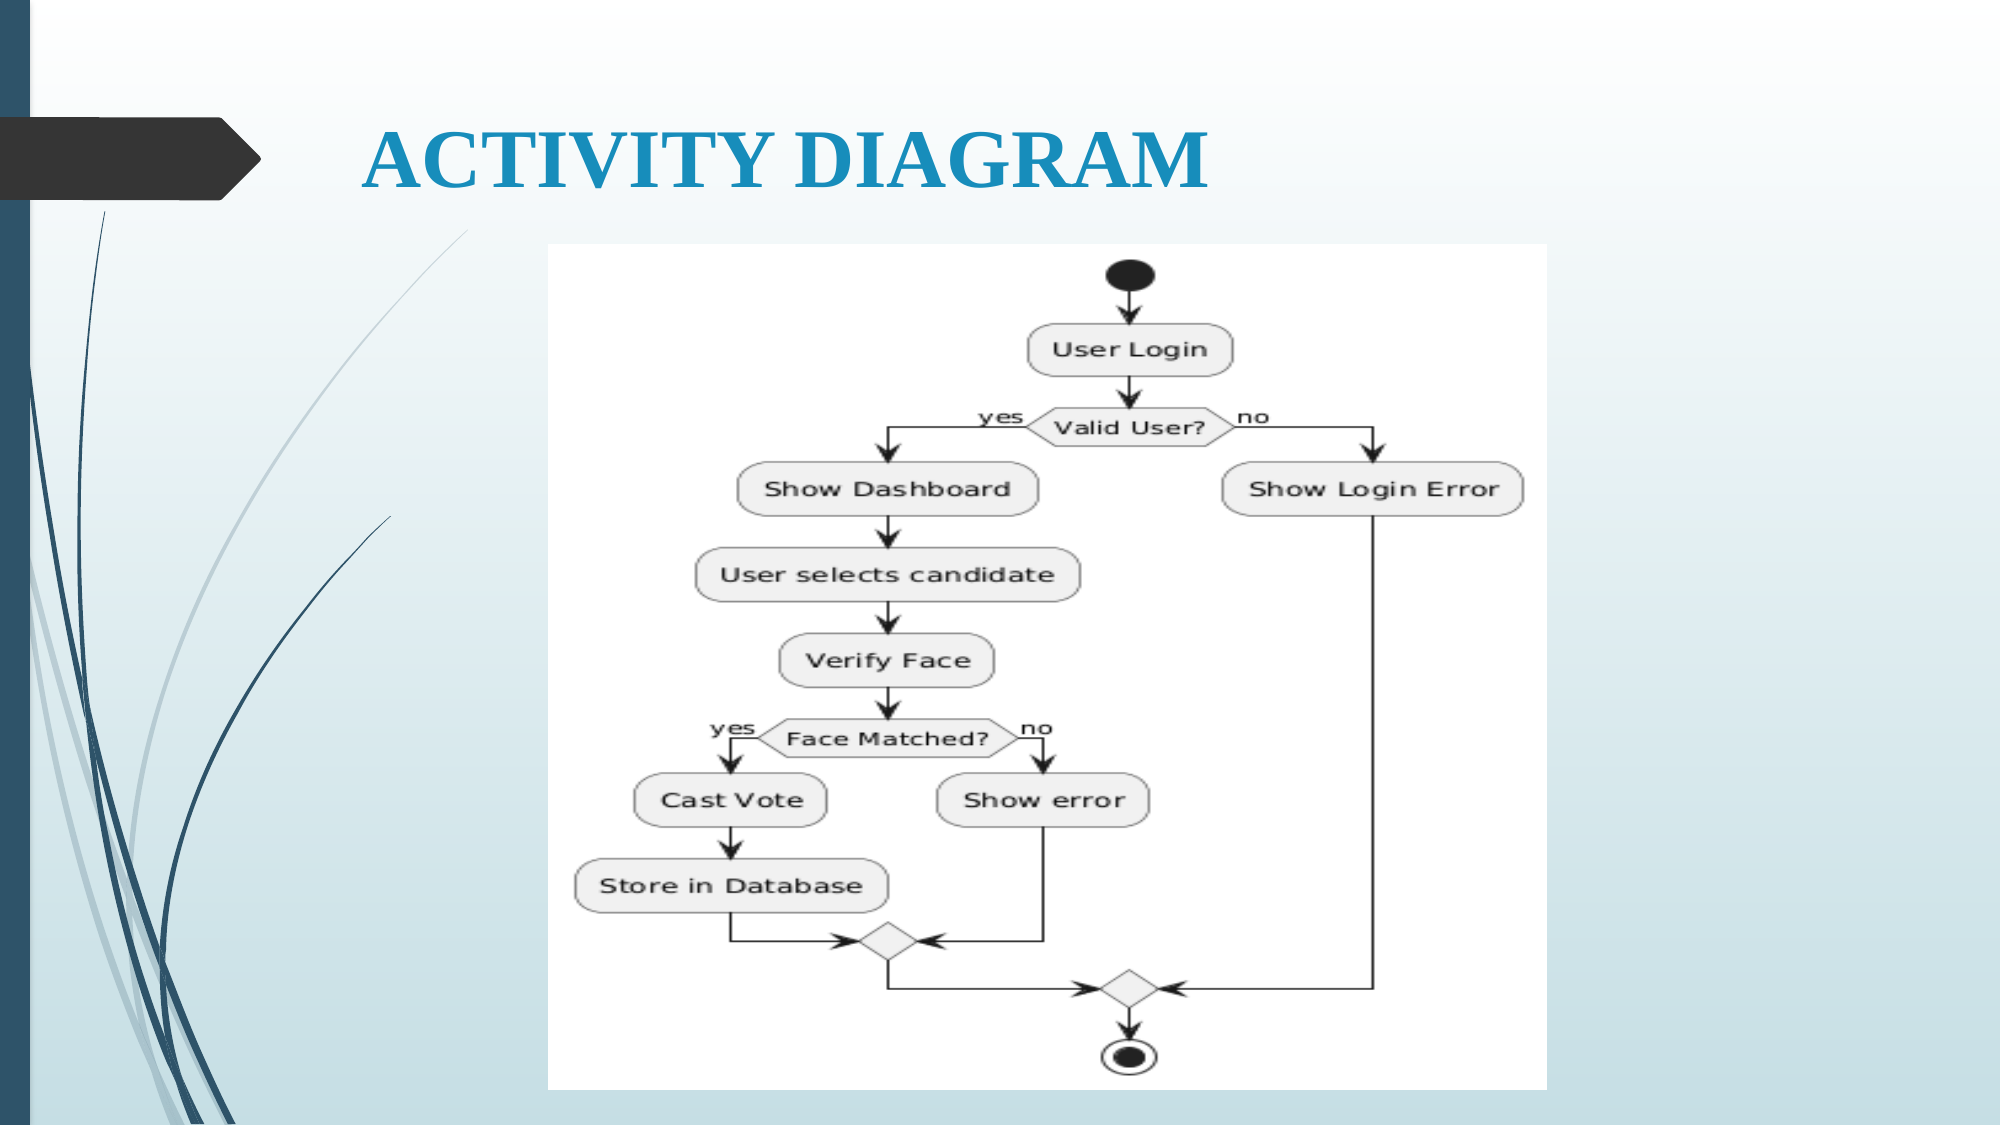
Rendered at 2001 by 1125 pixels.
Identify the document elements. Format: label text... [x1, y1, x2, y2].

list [548, 243, 1548, 1090]
title ACTIVITY DIAGRAM [345, 96, 1808, 307]
